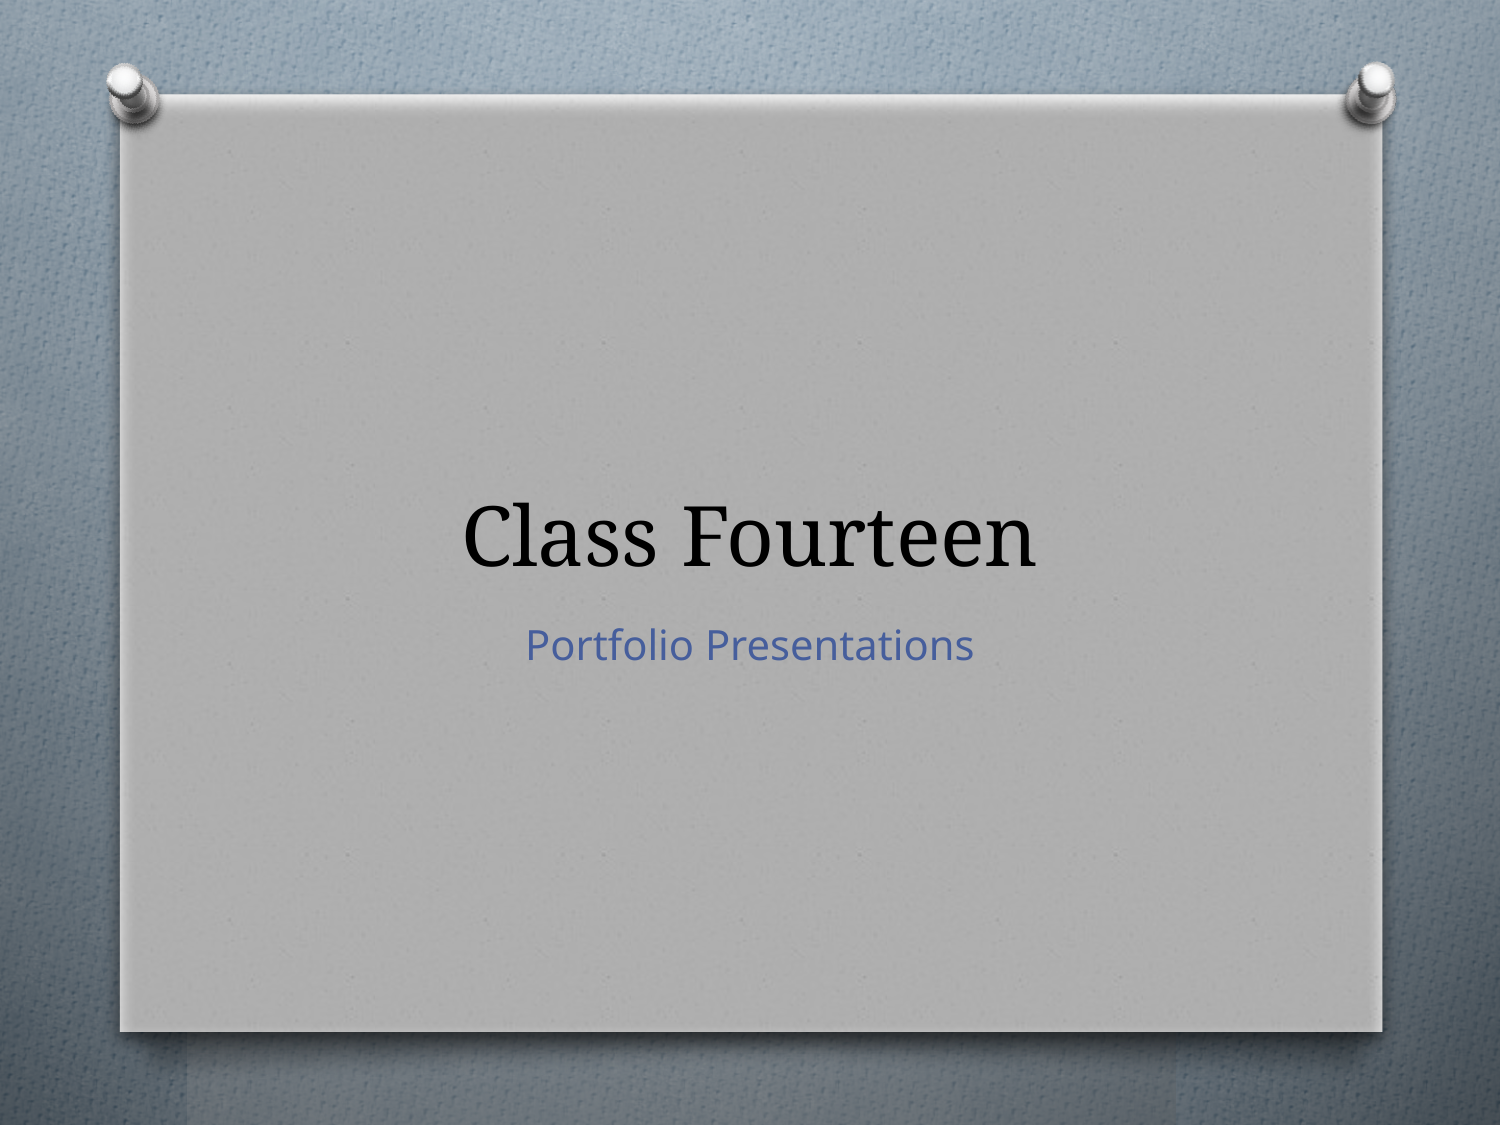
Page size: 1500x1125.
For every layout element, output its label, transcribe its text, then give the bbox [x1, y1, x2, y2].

title Class Fourteen [237, 367, 1263, 591]
picture [75, 29, 198, 153]
list Portfolio Presentations [238, 611, 1262, 826]
picture [1317, 35, 1439, 156]
